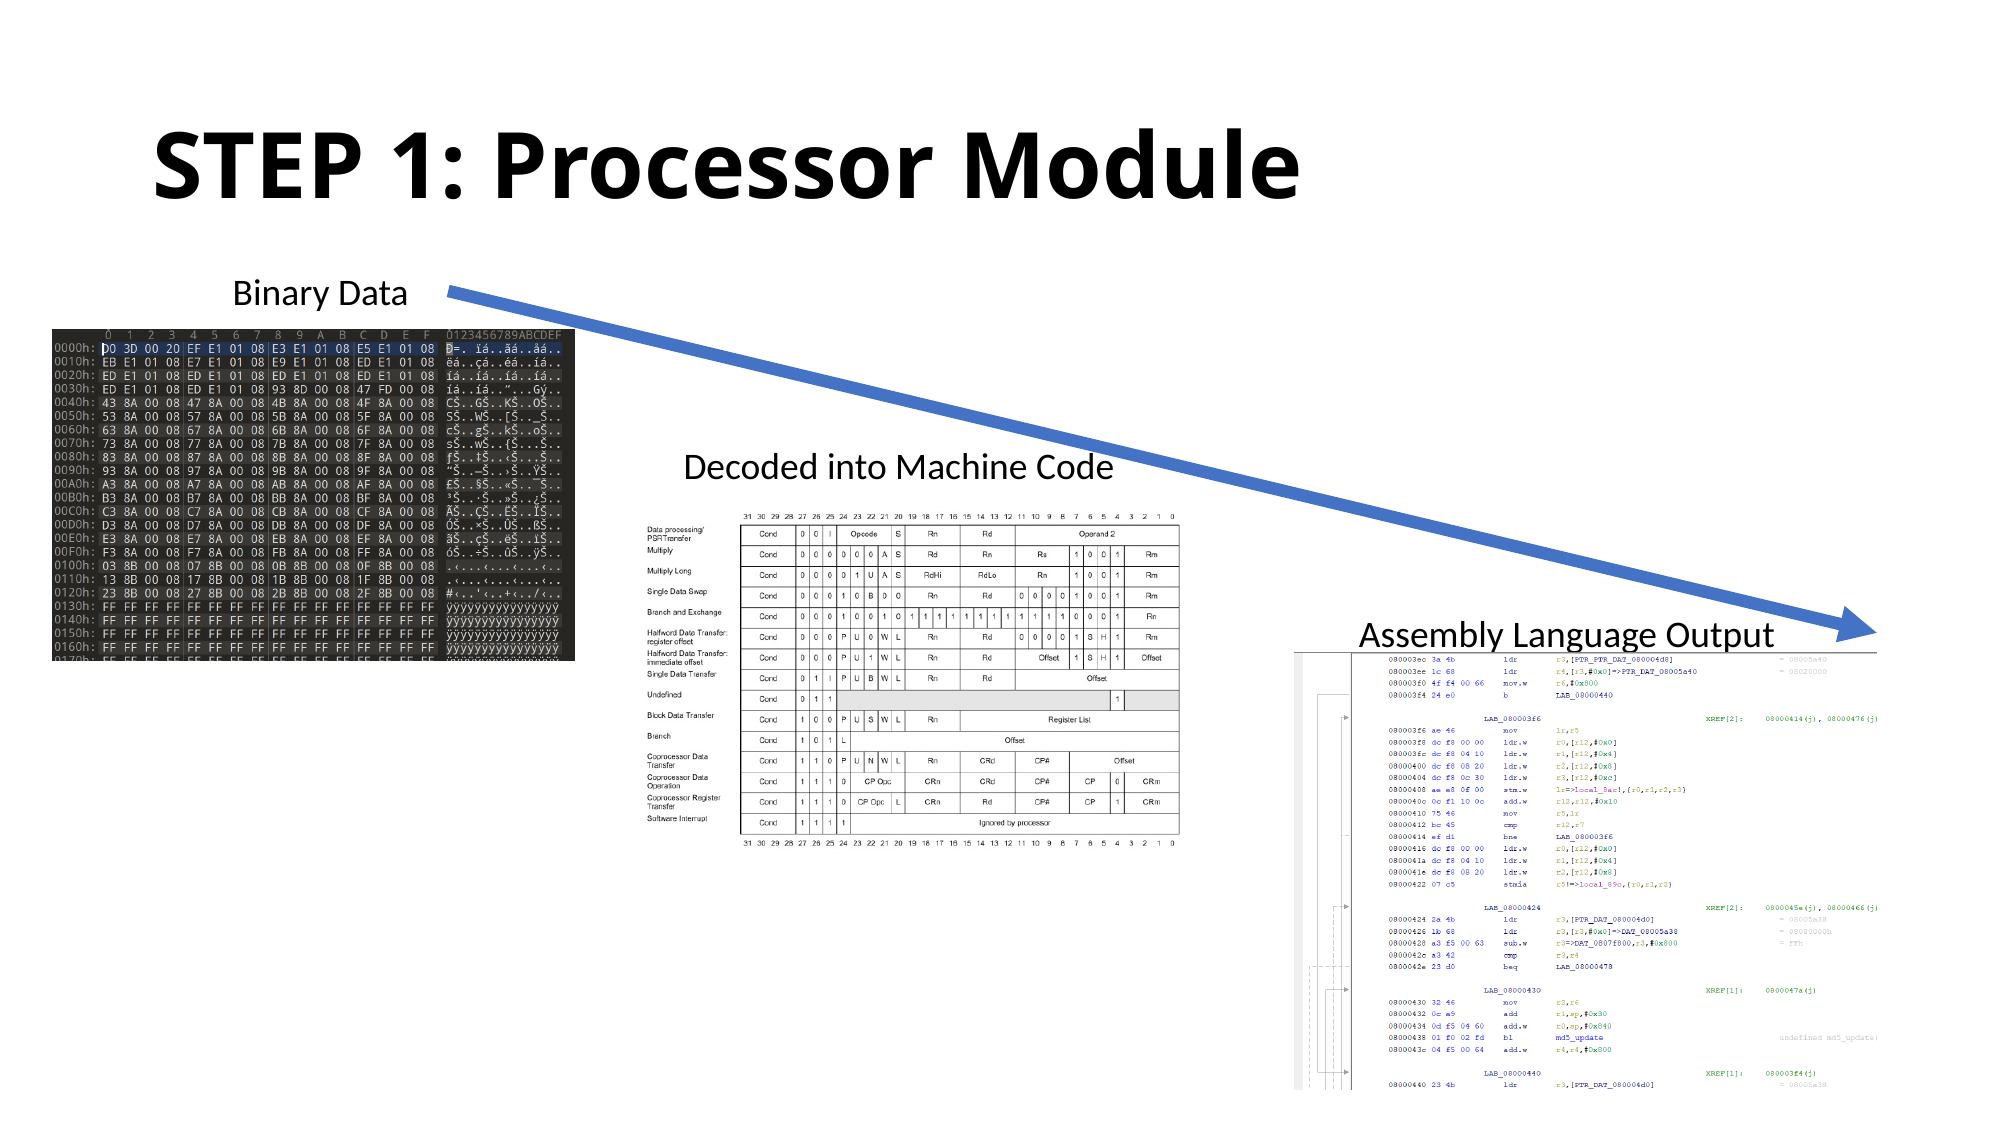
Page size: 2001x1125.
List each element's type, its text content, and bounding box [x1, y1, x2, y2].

text_box Assembly Language Output [1344, 602, 1971, 663]
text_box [448, 290, 1877, 633]
picture [1294, 652, 1877, 1091]
picture [52, 329, 575, 661]
title STEP 1: Processor Module [137, 59, 1863, 278]
text_box Binary Data [217, 260, 844, 321]
picture [644, 633, 1184, 850]
